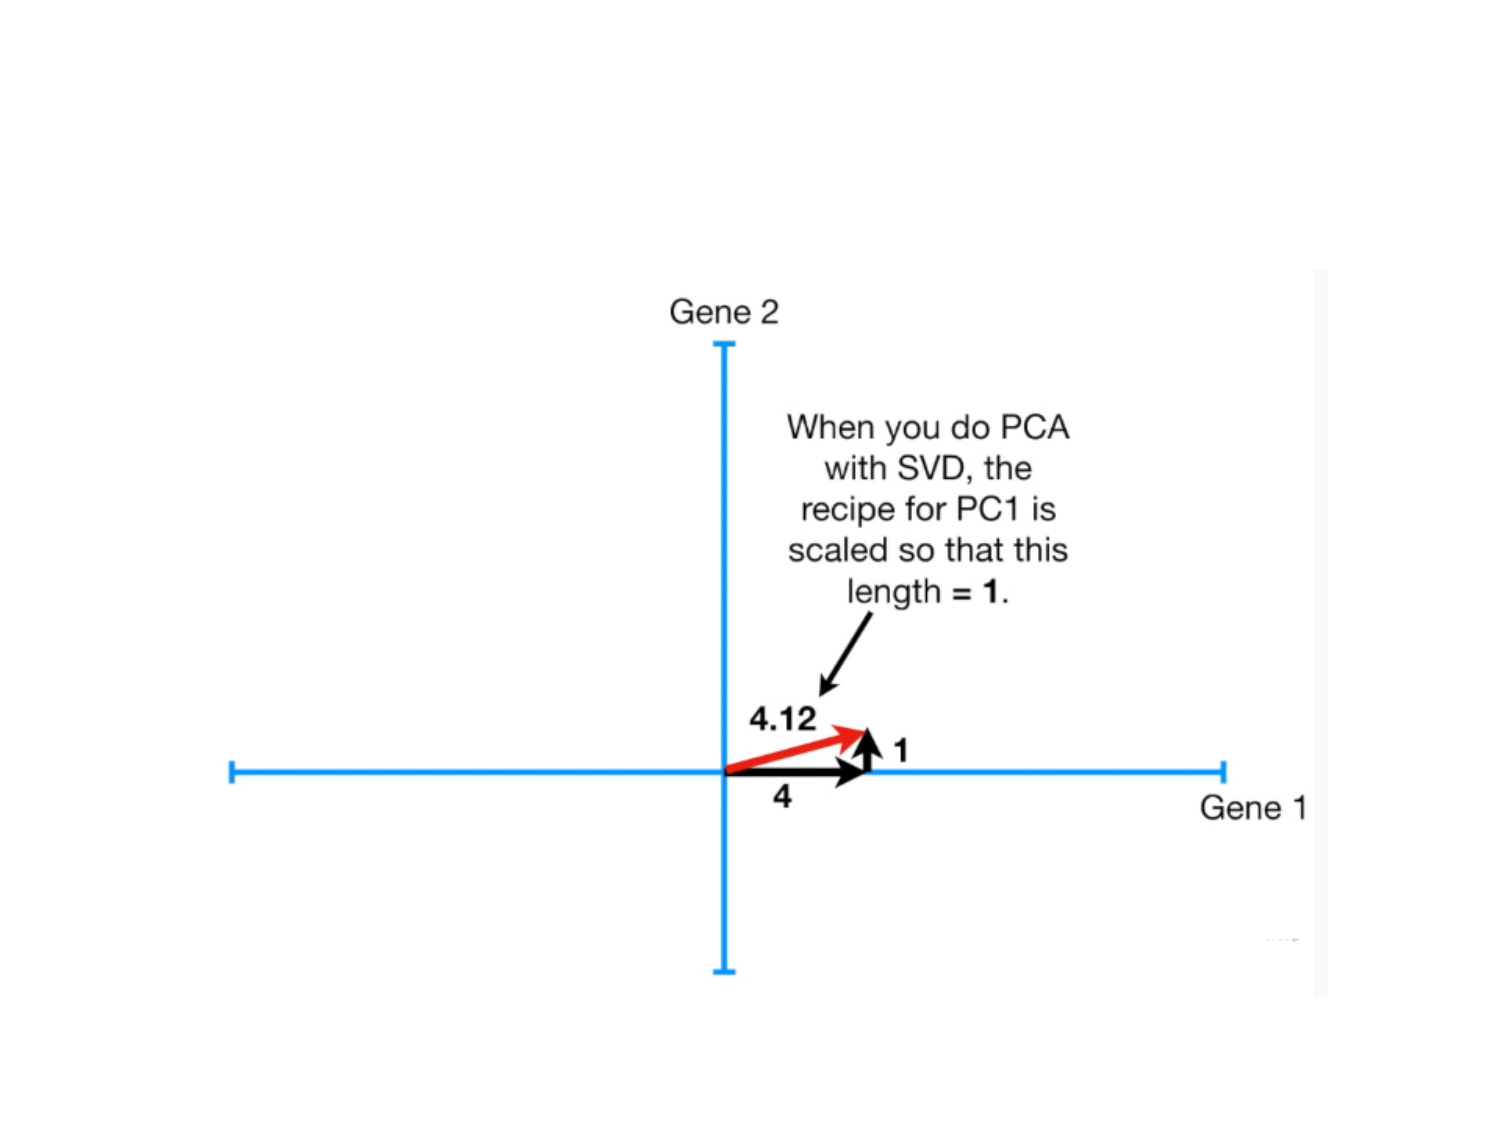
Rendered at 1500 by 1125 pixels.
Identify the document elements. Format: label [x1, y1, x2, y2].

list [172, 270, 1328, 998]
